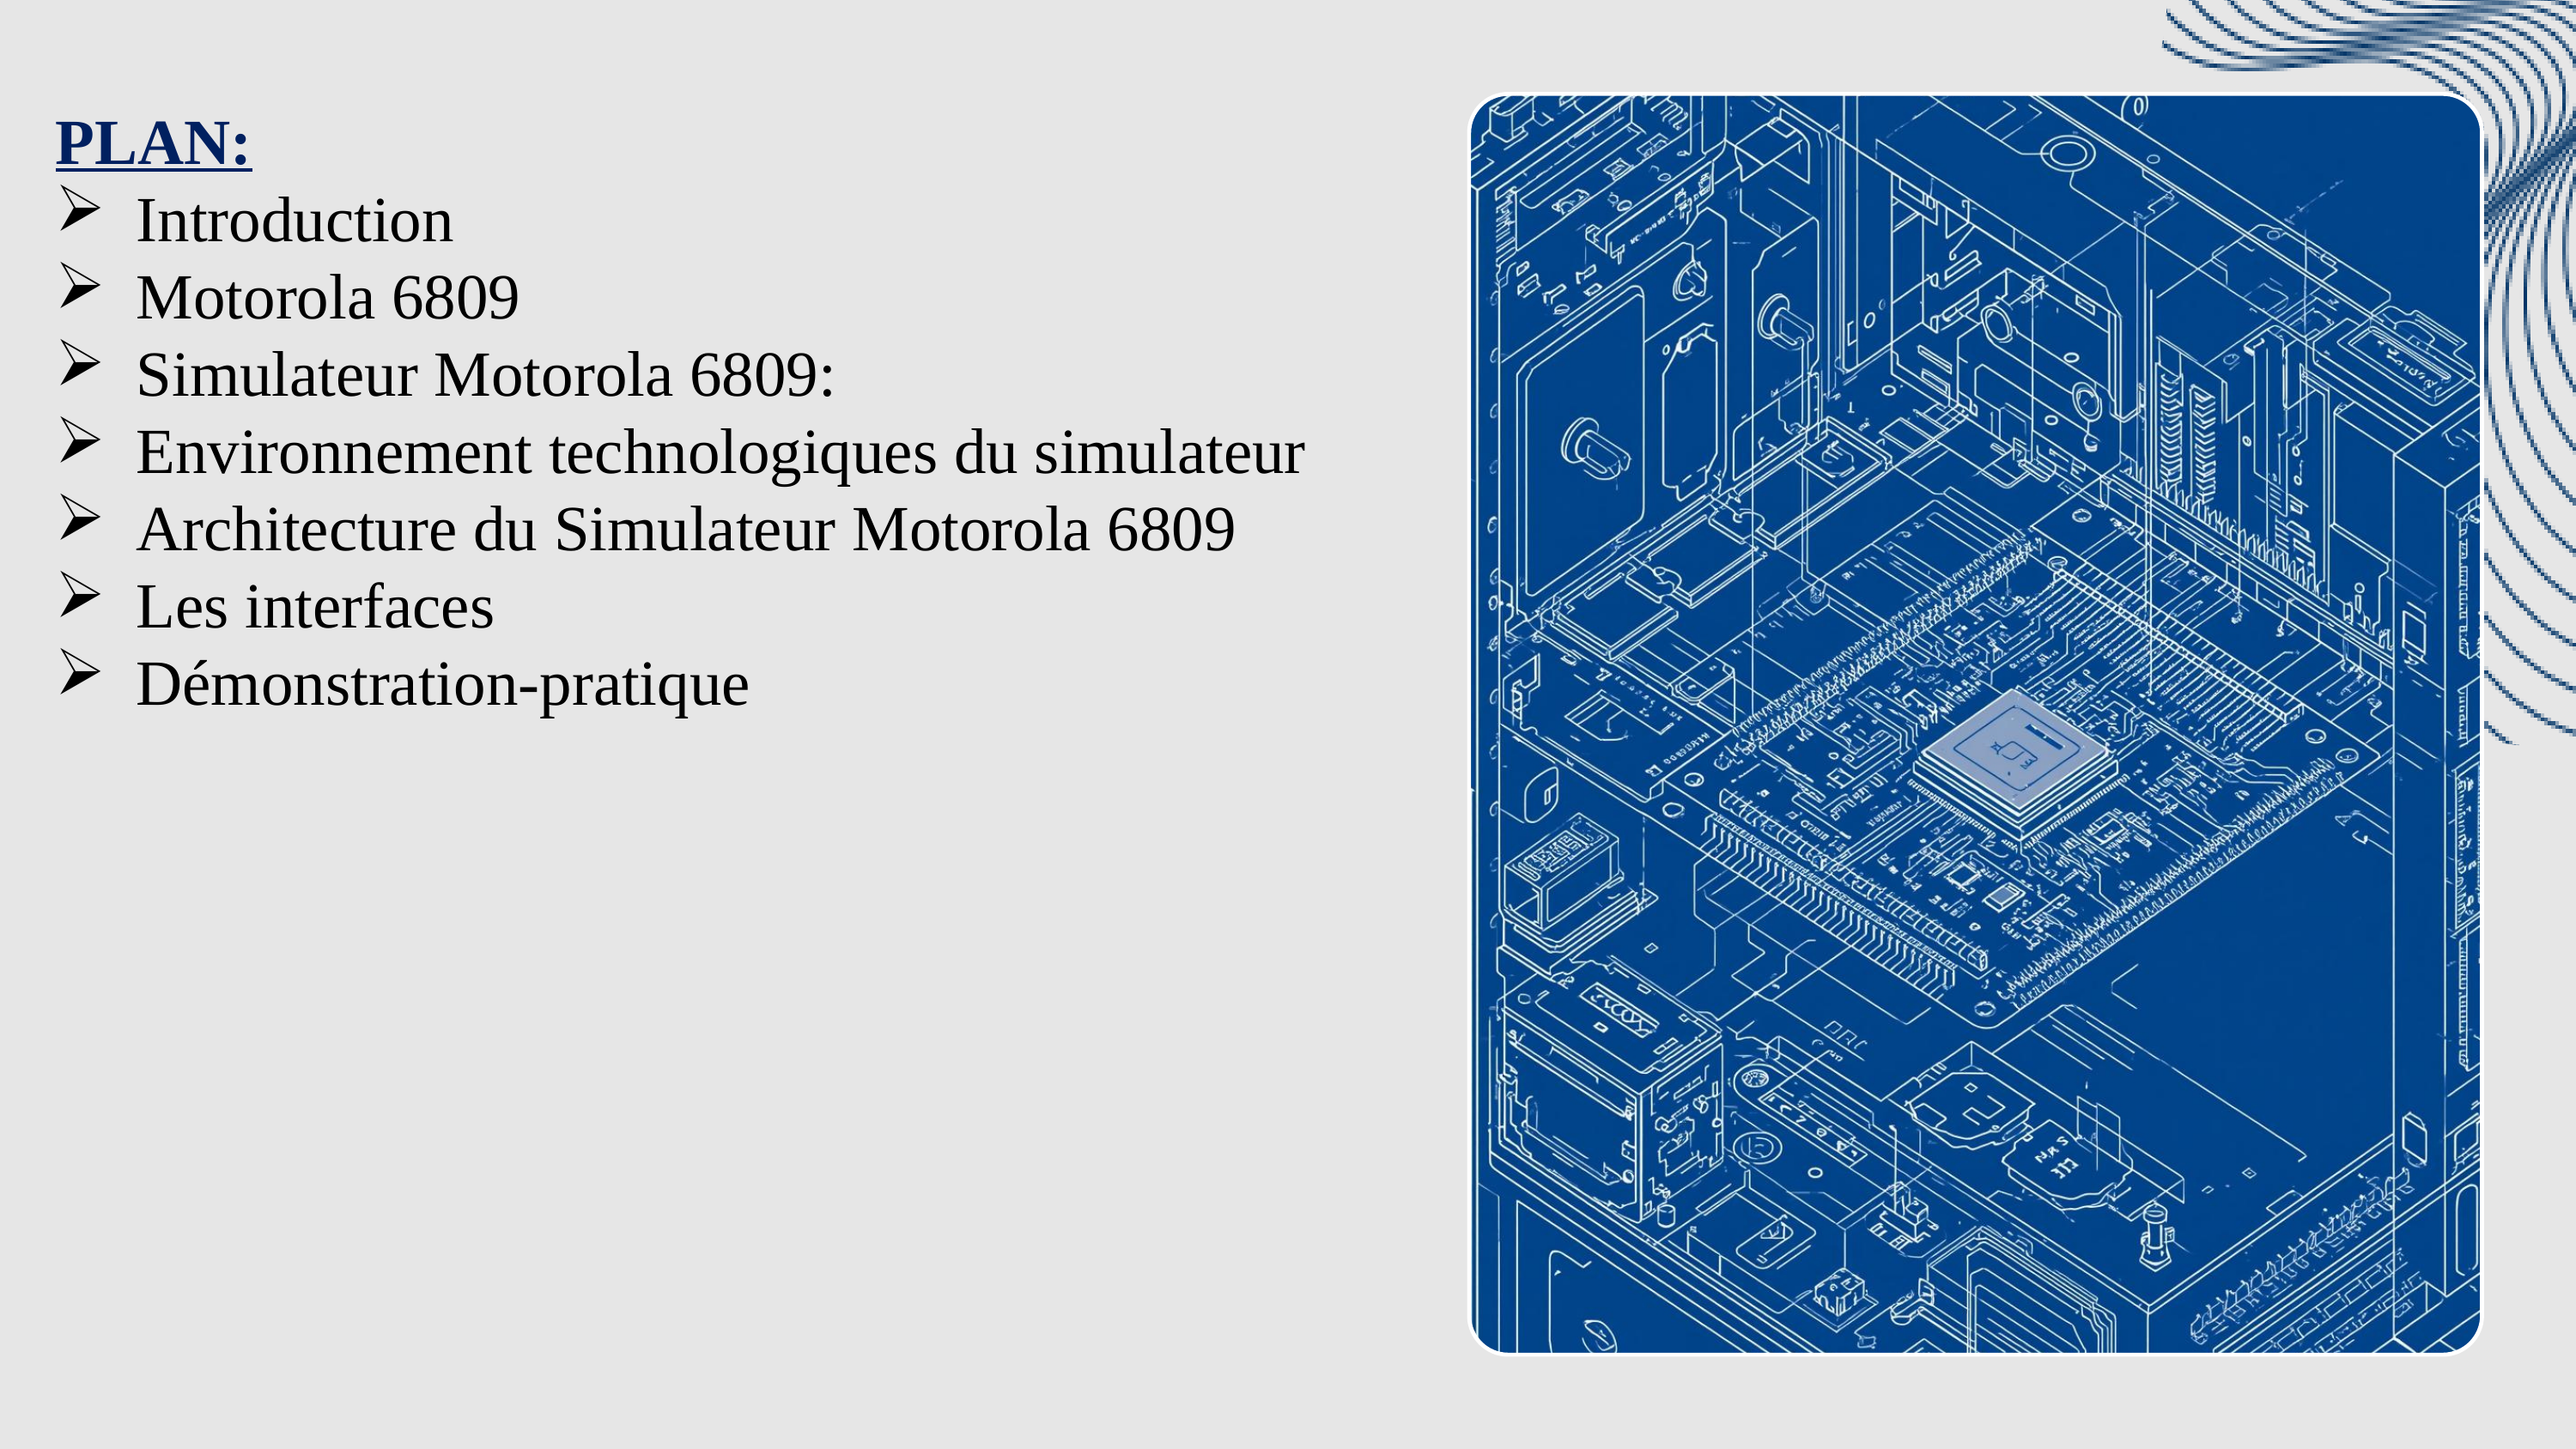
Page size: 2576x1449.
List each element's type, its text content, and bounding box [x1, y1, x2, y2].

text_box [1468, 94, 2482, 1355]
text_box PLAN: Introduction Motorola 6809 Simulateur Motorola 6809: Environnement technologiques du simulateur Architecture du Simulateur Motorola 6809 Les interfaces Démonstration-pratique [43, 94, 1438, 793]
text_box [2155, 0, 2576, 754]
